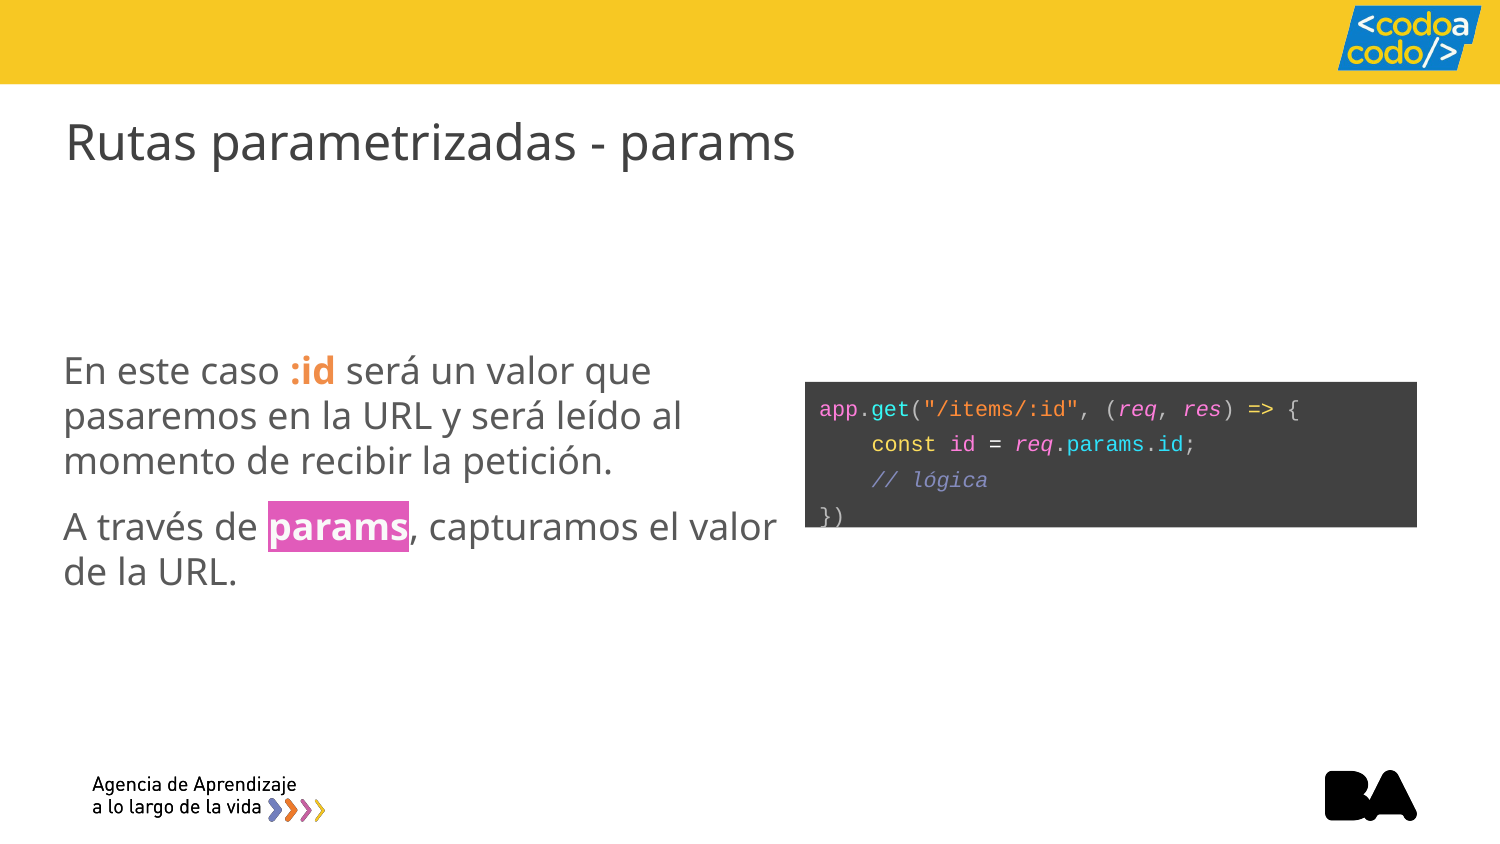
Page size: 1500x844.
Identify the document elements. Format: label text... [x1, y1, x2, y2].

text_box En este caso :id será un valor que pasaremos en la URL y será leído al momento de recibir la petición. A través de params, capturamos el valor de la URL. [63, 182, 806, 757]
title Rutas parametrizadas - params [63, 107, 1450, 252]
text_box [0, 0, 1500, 85]
text_box app.get("/items/:id", (req, res) => { const id = req.params.id; // lógica }) [805, 381, 1417, 528]
picture [1325, 770, 1418, 821]
picture [70, 755, 345, 835]
